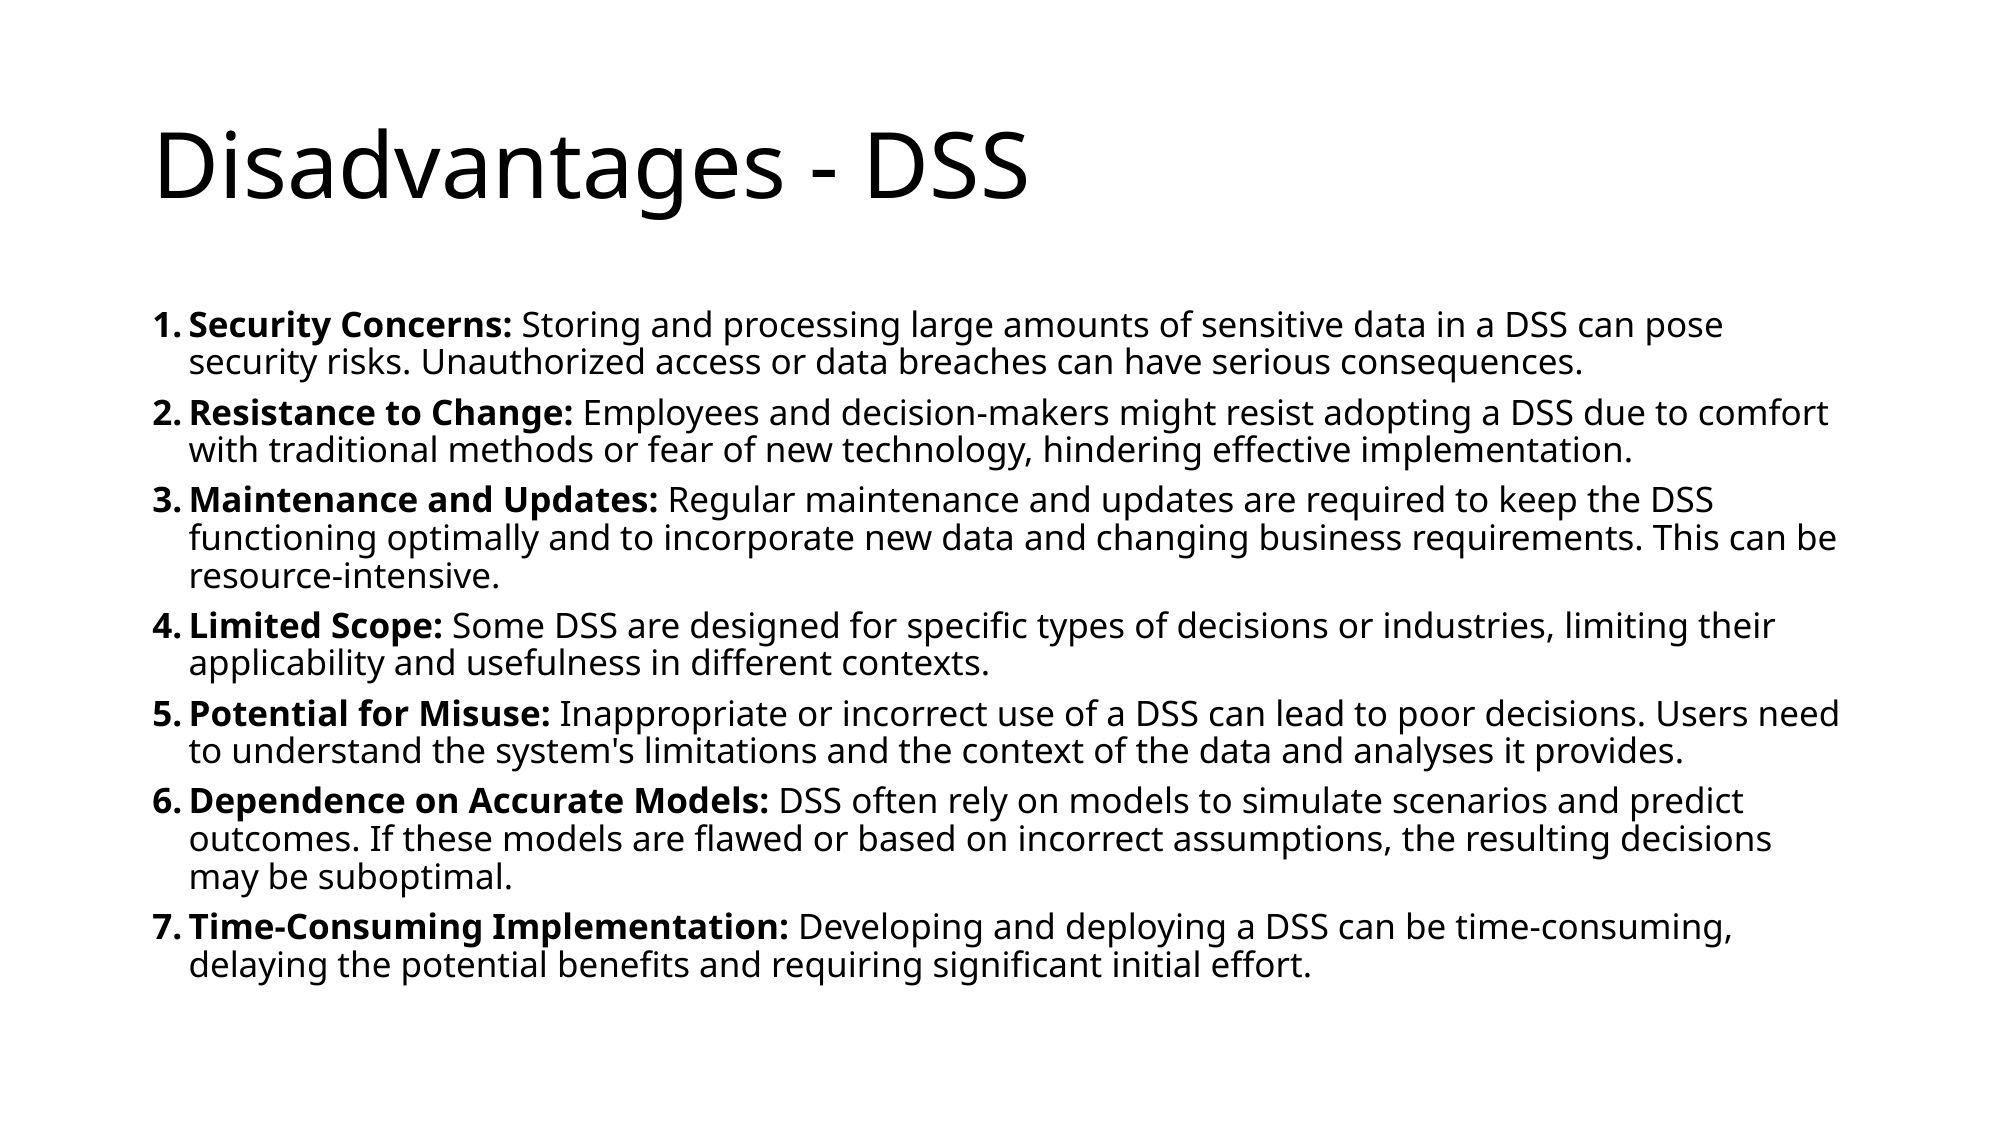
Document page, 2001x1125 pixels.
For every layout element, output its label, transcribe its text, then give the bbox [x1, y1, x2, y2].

title Disadvantages - DSS [137, 59, 1863, 278]
list Security Concerns: Storing and processing large amounts of sensitive data in a DSS can pose security risks. Unauthorized access or data breaches can have serious consequences. Resistance to Change: Employees and decision-makers might resist adopting a DSS due to comfort with traditional methods or fear of new technology, hindering effective implementation. Maintenance and Updates: Regular maintenance and updates are required to keep the DSS functioning optimally and to incorporate new data and changing business requirements. This can be resource-intensive. Limited Scope: Some DSS are designed for specific types of decisions or industries, limiting their applicability and usefulness in different contexts. Potential for Misuse: Inappropriate or incorrect use of a DSS can lead to poor decisions. Users need to understand the system's limitations and the context of the data and analyses it provides. Dependence on Accurate Models: DSS often rely on models to simulate scenarios and predict outcomes. If these models are flawed or based on incorrect assumptions, the resulting decisions may be suboptimal. Time-Consuming Implementation: Developing and deploying a DSS can be time-consuming, delaying the potential benefits and requiring significant initial effort. [137, 299, 1863, 1014]
